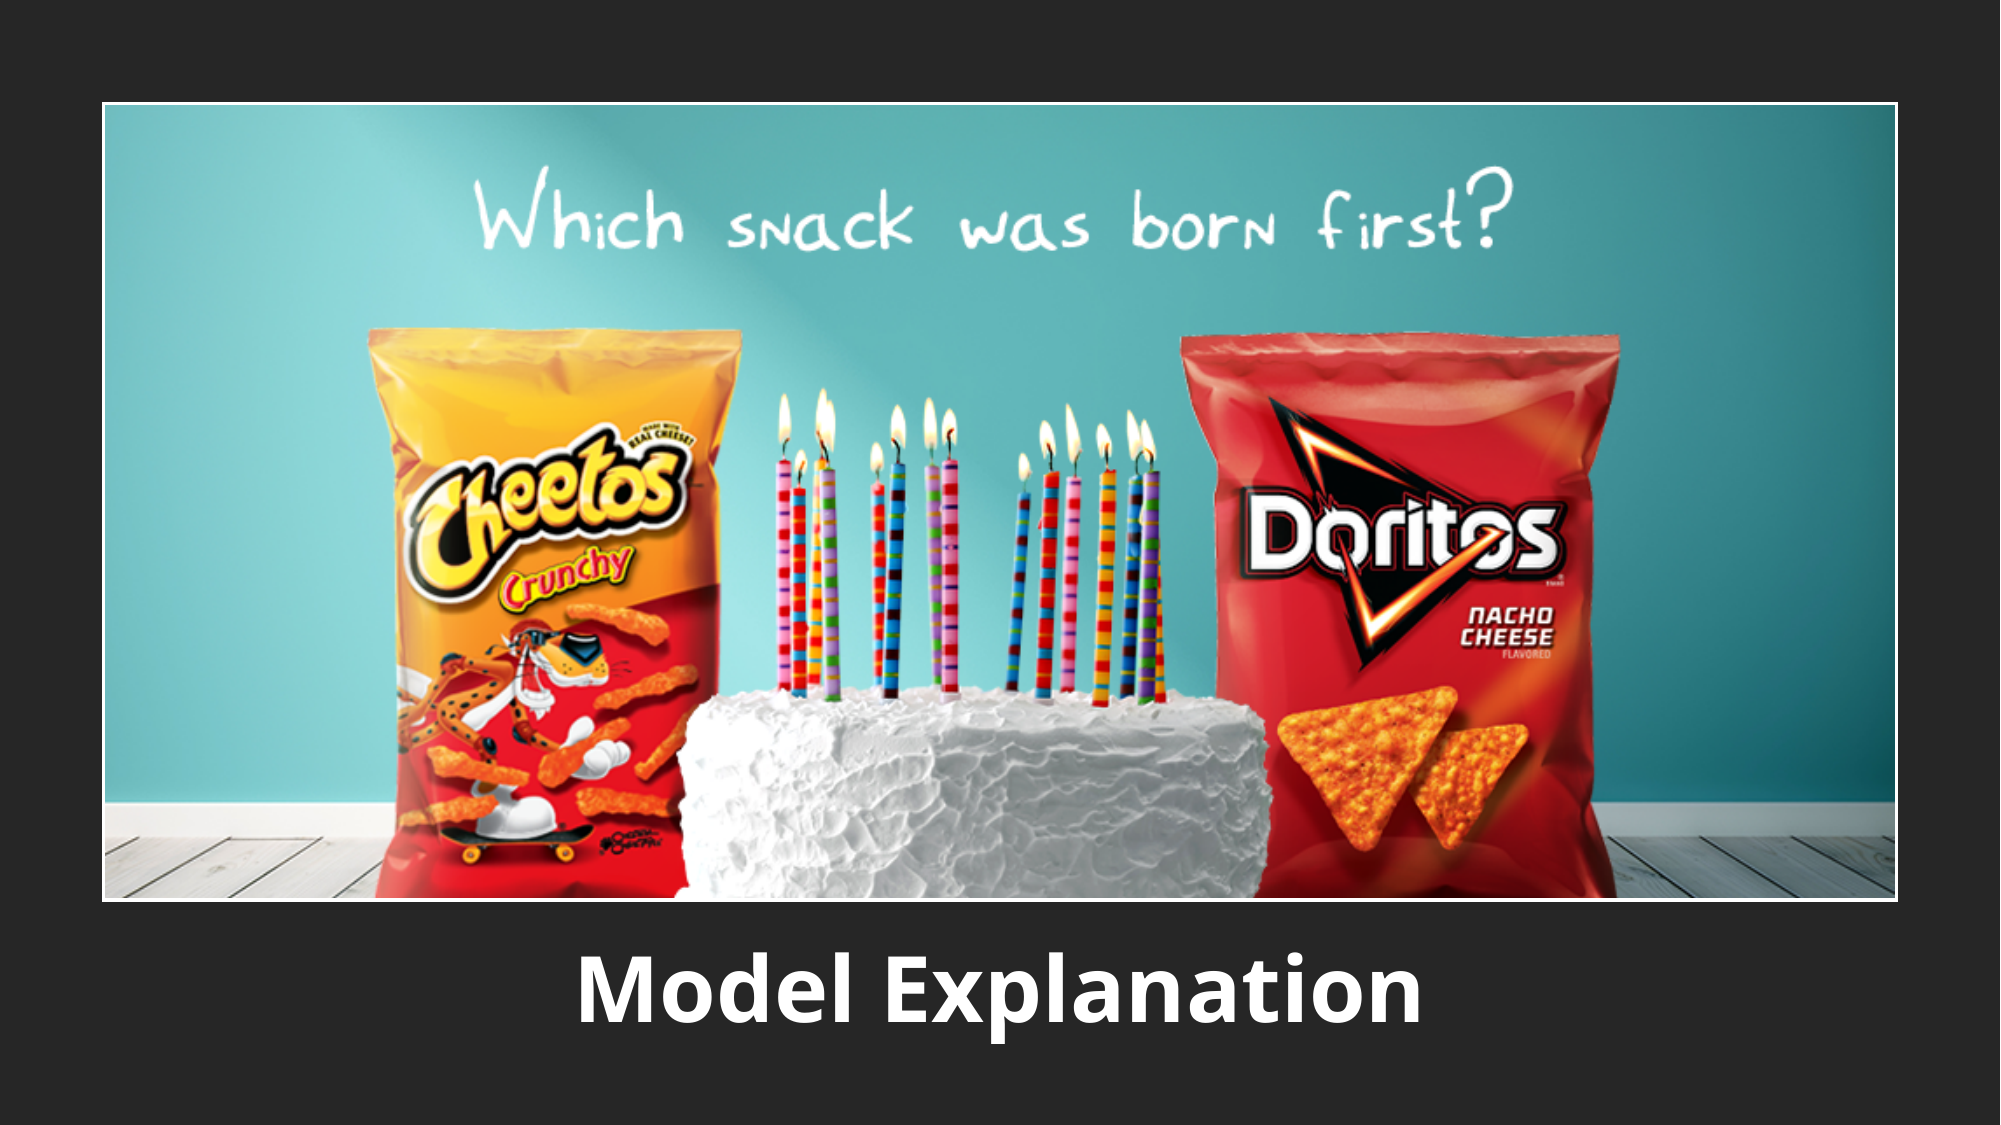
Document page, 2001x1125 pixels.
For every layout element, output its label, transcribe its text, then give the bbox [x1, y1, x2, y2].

title Model Explanation [105, 940, 1895, 1046]
picture [104, 104, 1895, 899]
